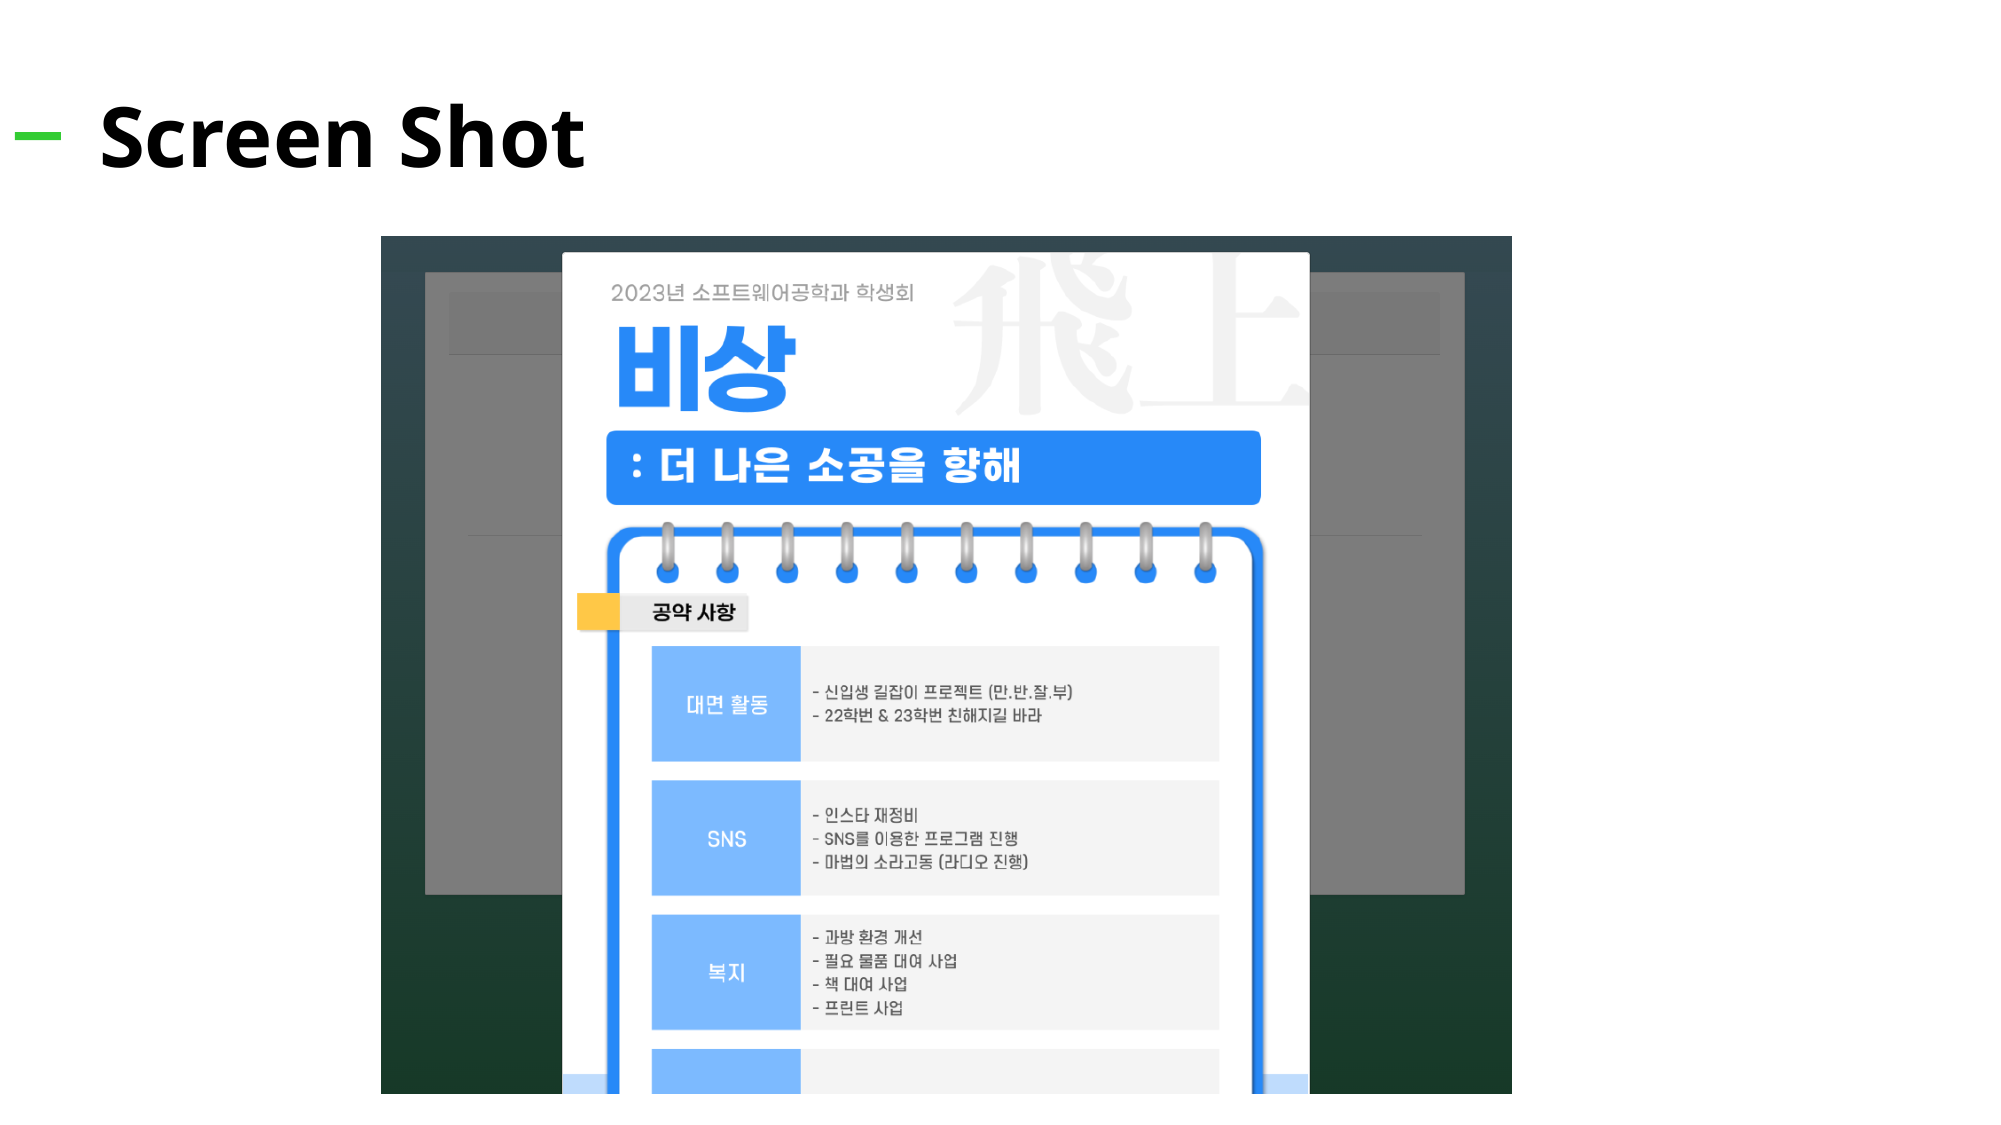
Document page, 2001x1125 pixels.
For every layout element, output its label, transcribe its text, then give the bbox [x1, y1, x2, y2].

title Screen Shot [84, 31, 1810, 249]
picture [381, 236, 1512, 1094]
text_box [14, 131, 62, 141]
